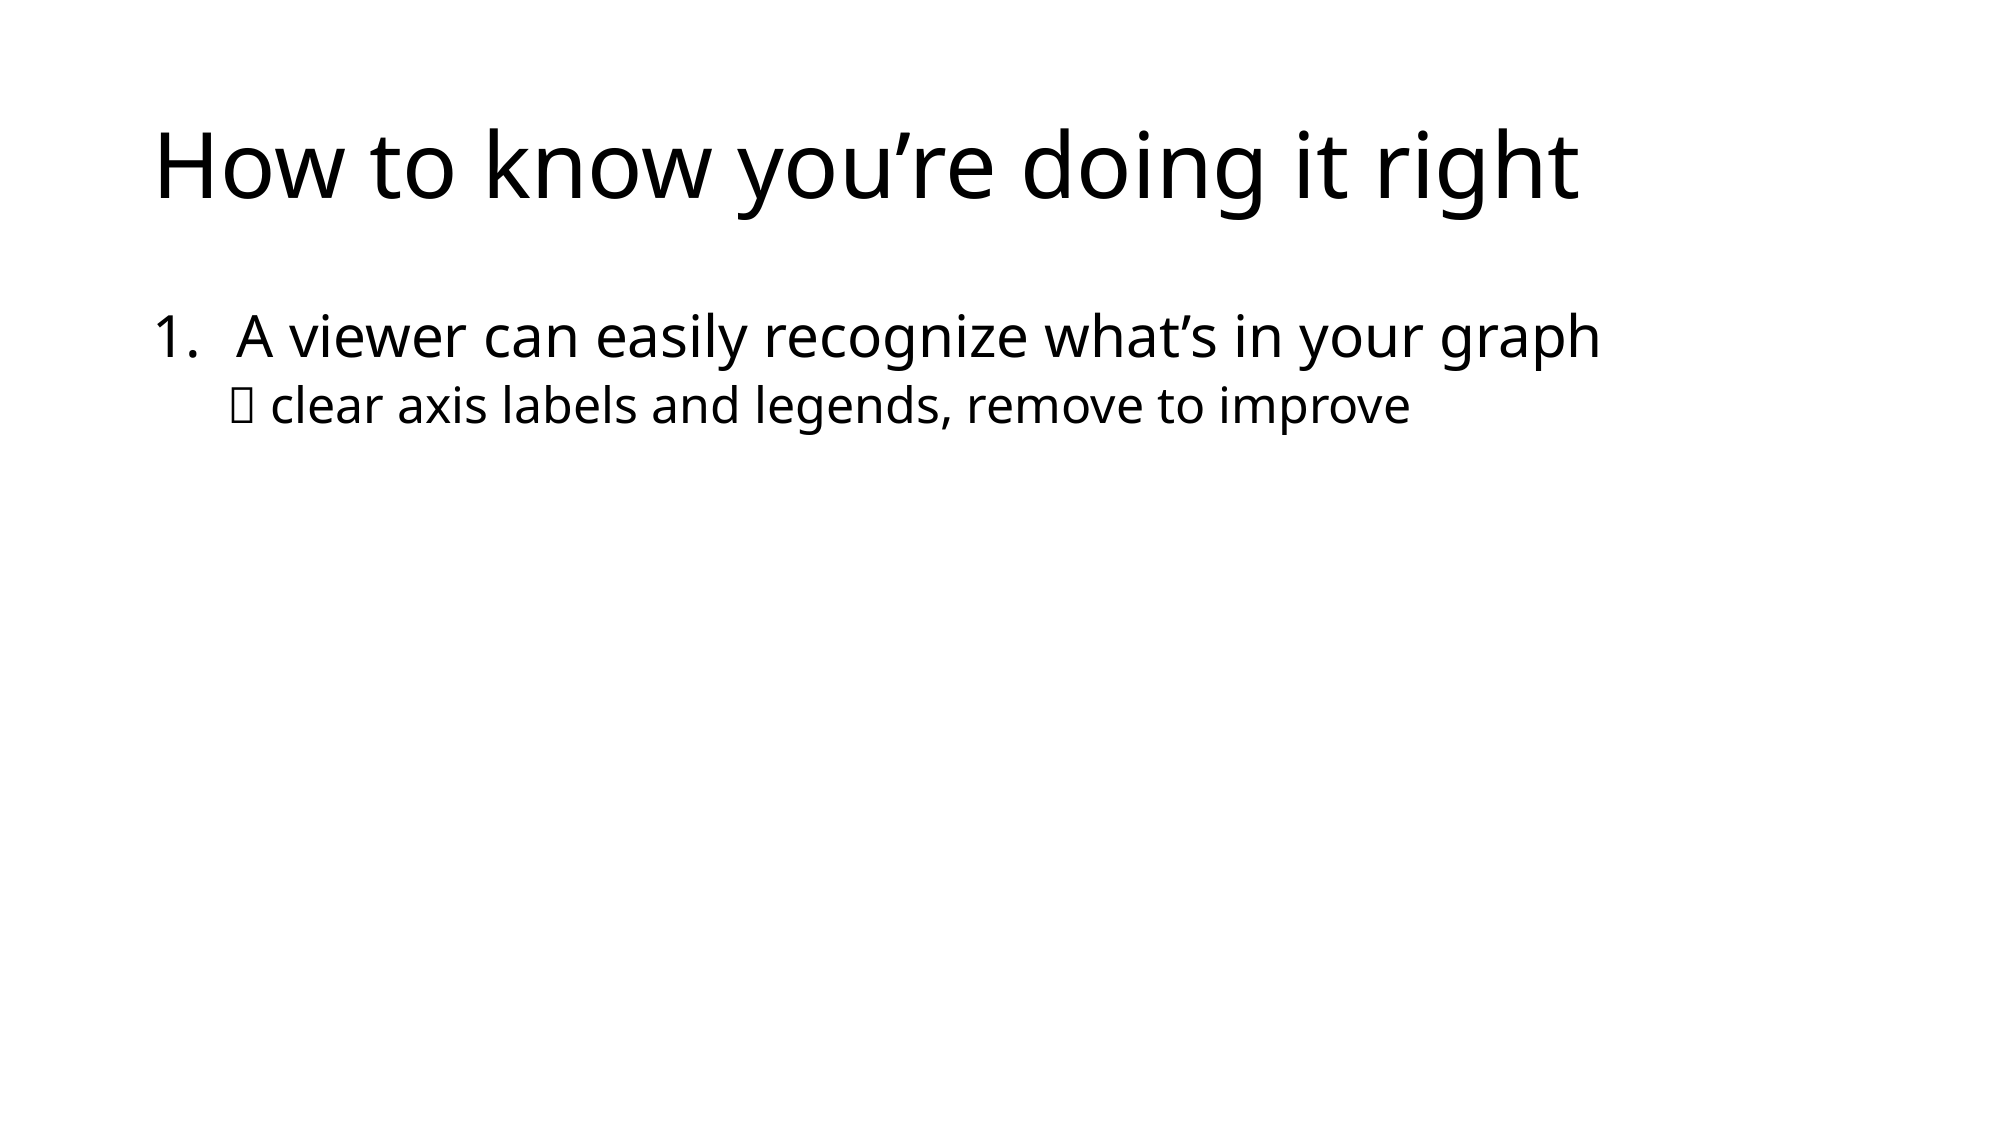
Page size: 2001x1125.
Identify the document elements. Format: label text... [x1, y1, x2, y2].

list A viewer can easily recognize what’s in your graph  clear axis labels and legends, remove to improve [137, 299, 1863, 1088]
title How to know you’re doing it right [137, 59, 1863, 278]
